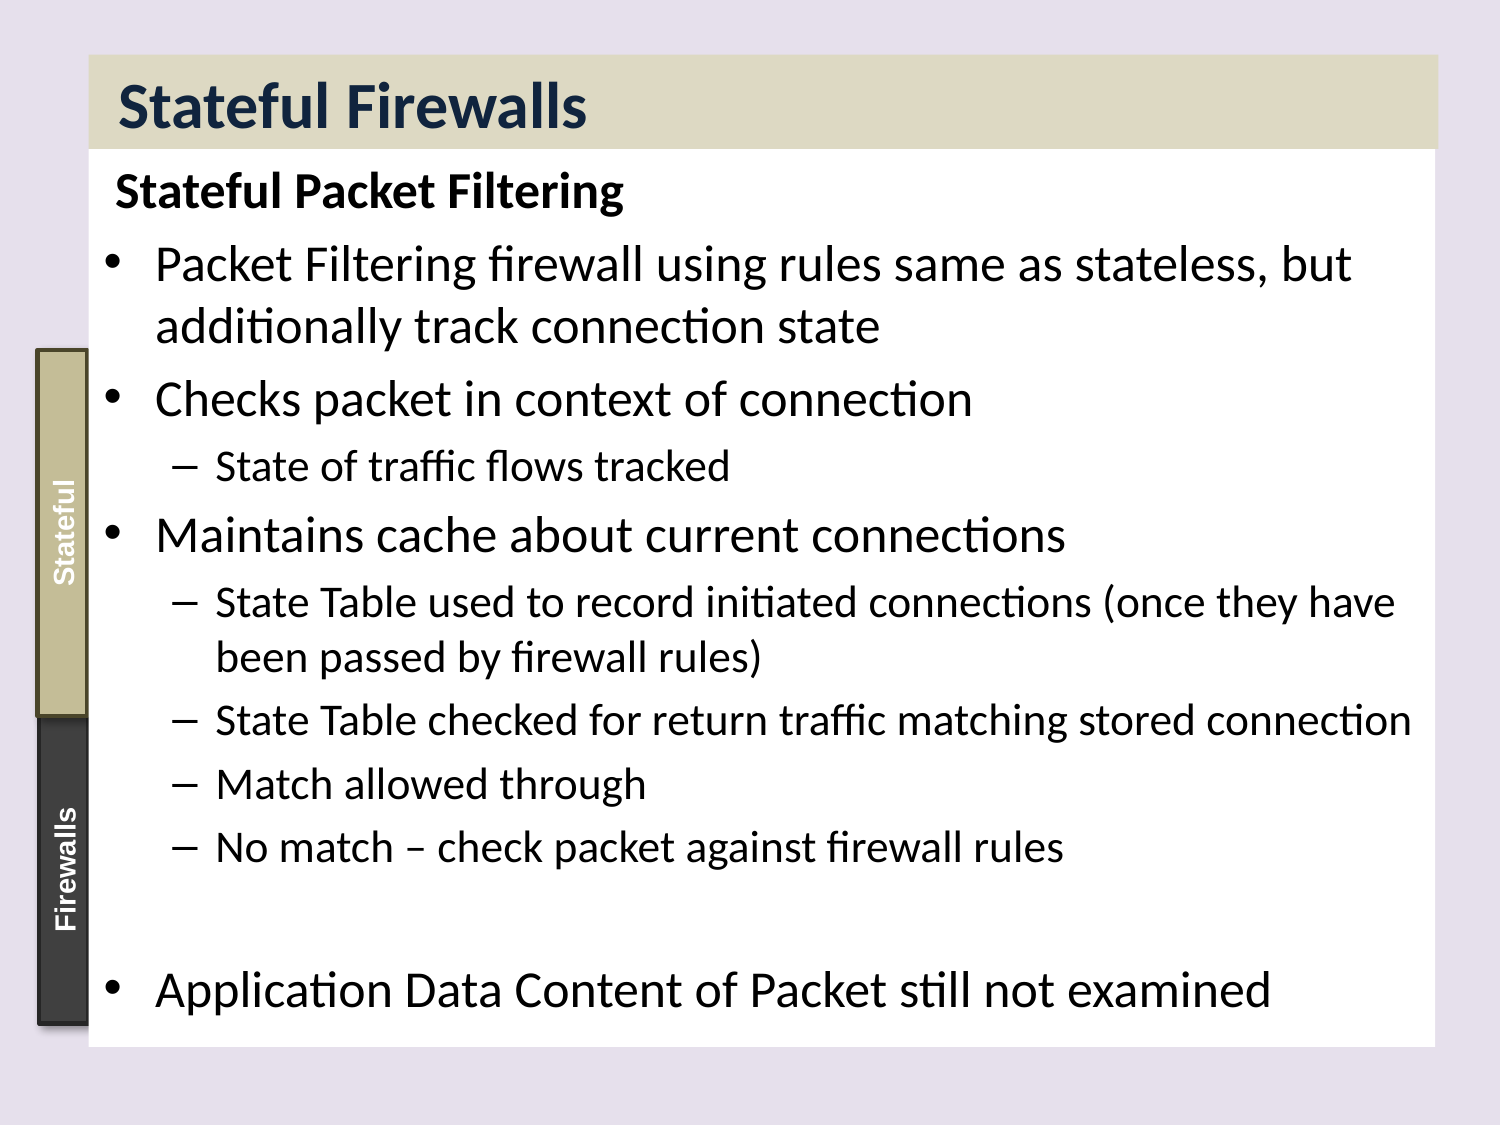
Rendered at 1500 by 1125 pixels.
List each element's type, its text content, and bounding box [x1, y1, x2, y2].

text_box Firewalls [39, 724, 88, 1024]
list Stateful Packet Filtering Packet Filtering firewall using rules same as stateless, but additionally track connection state Checks packet in context of connection State of traffic flows tracked Maintains cache about current connections State Table used to record initiated connections (once they have been passed by firewall rules) State Table checked for return traffic matching stored connection Match allowed through No match – check packet against firewall rules Application Data Content of Packet still not examined [88, 149, 1436, 1047]
text_box Stateful [37, 349, 88, 717]
title Stateful Firewalls [88, 54, 1439, 149]
